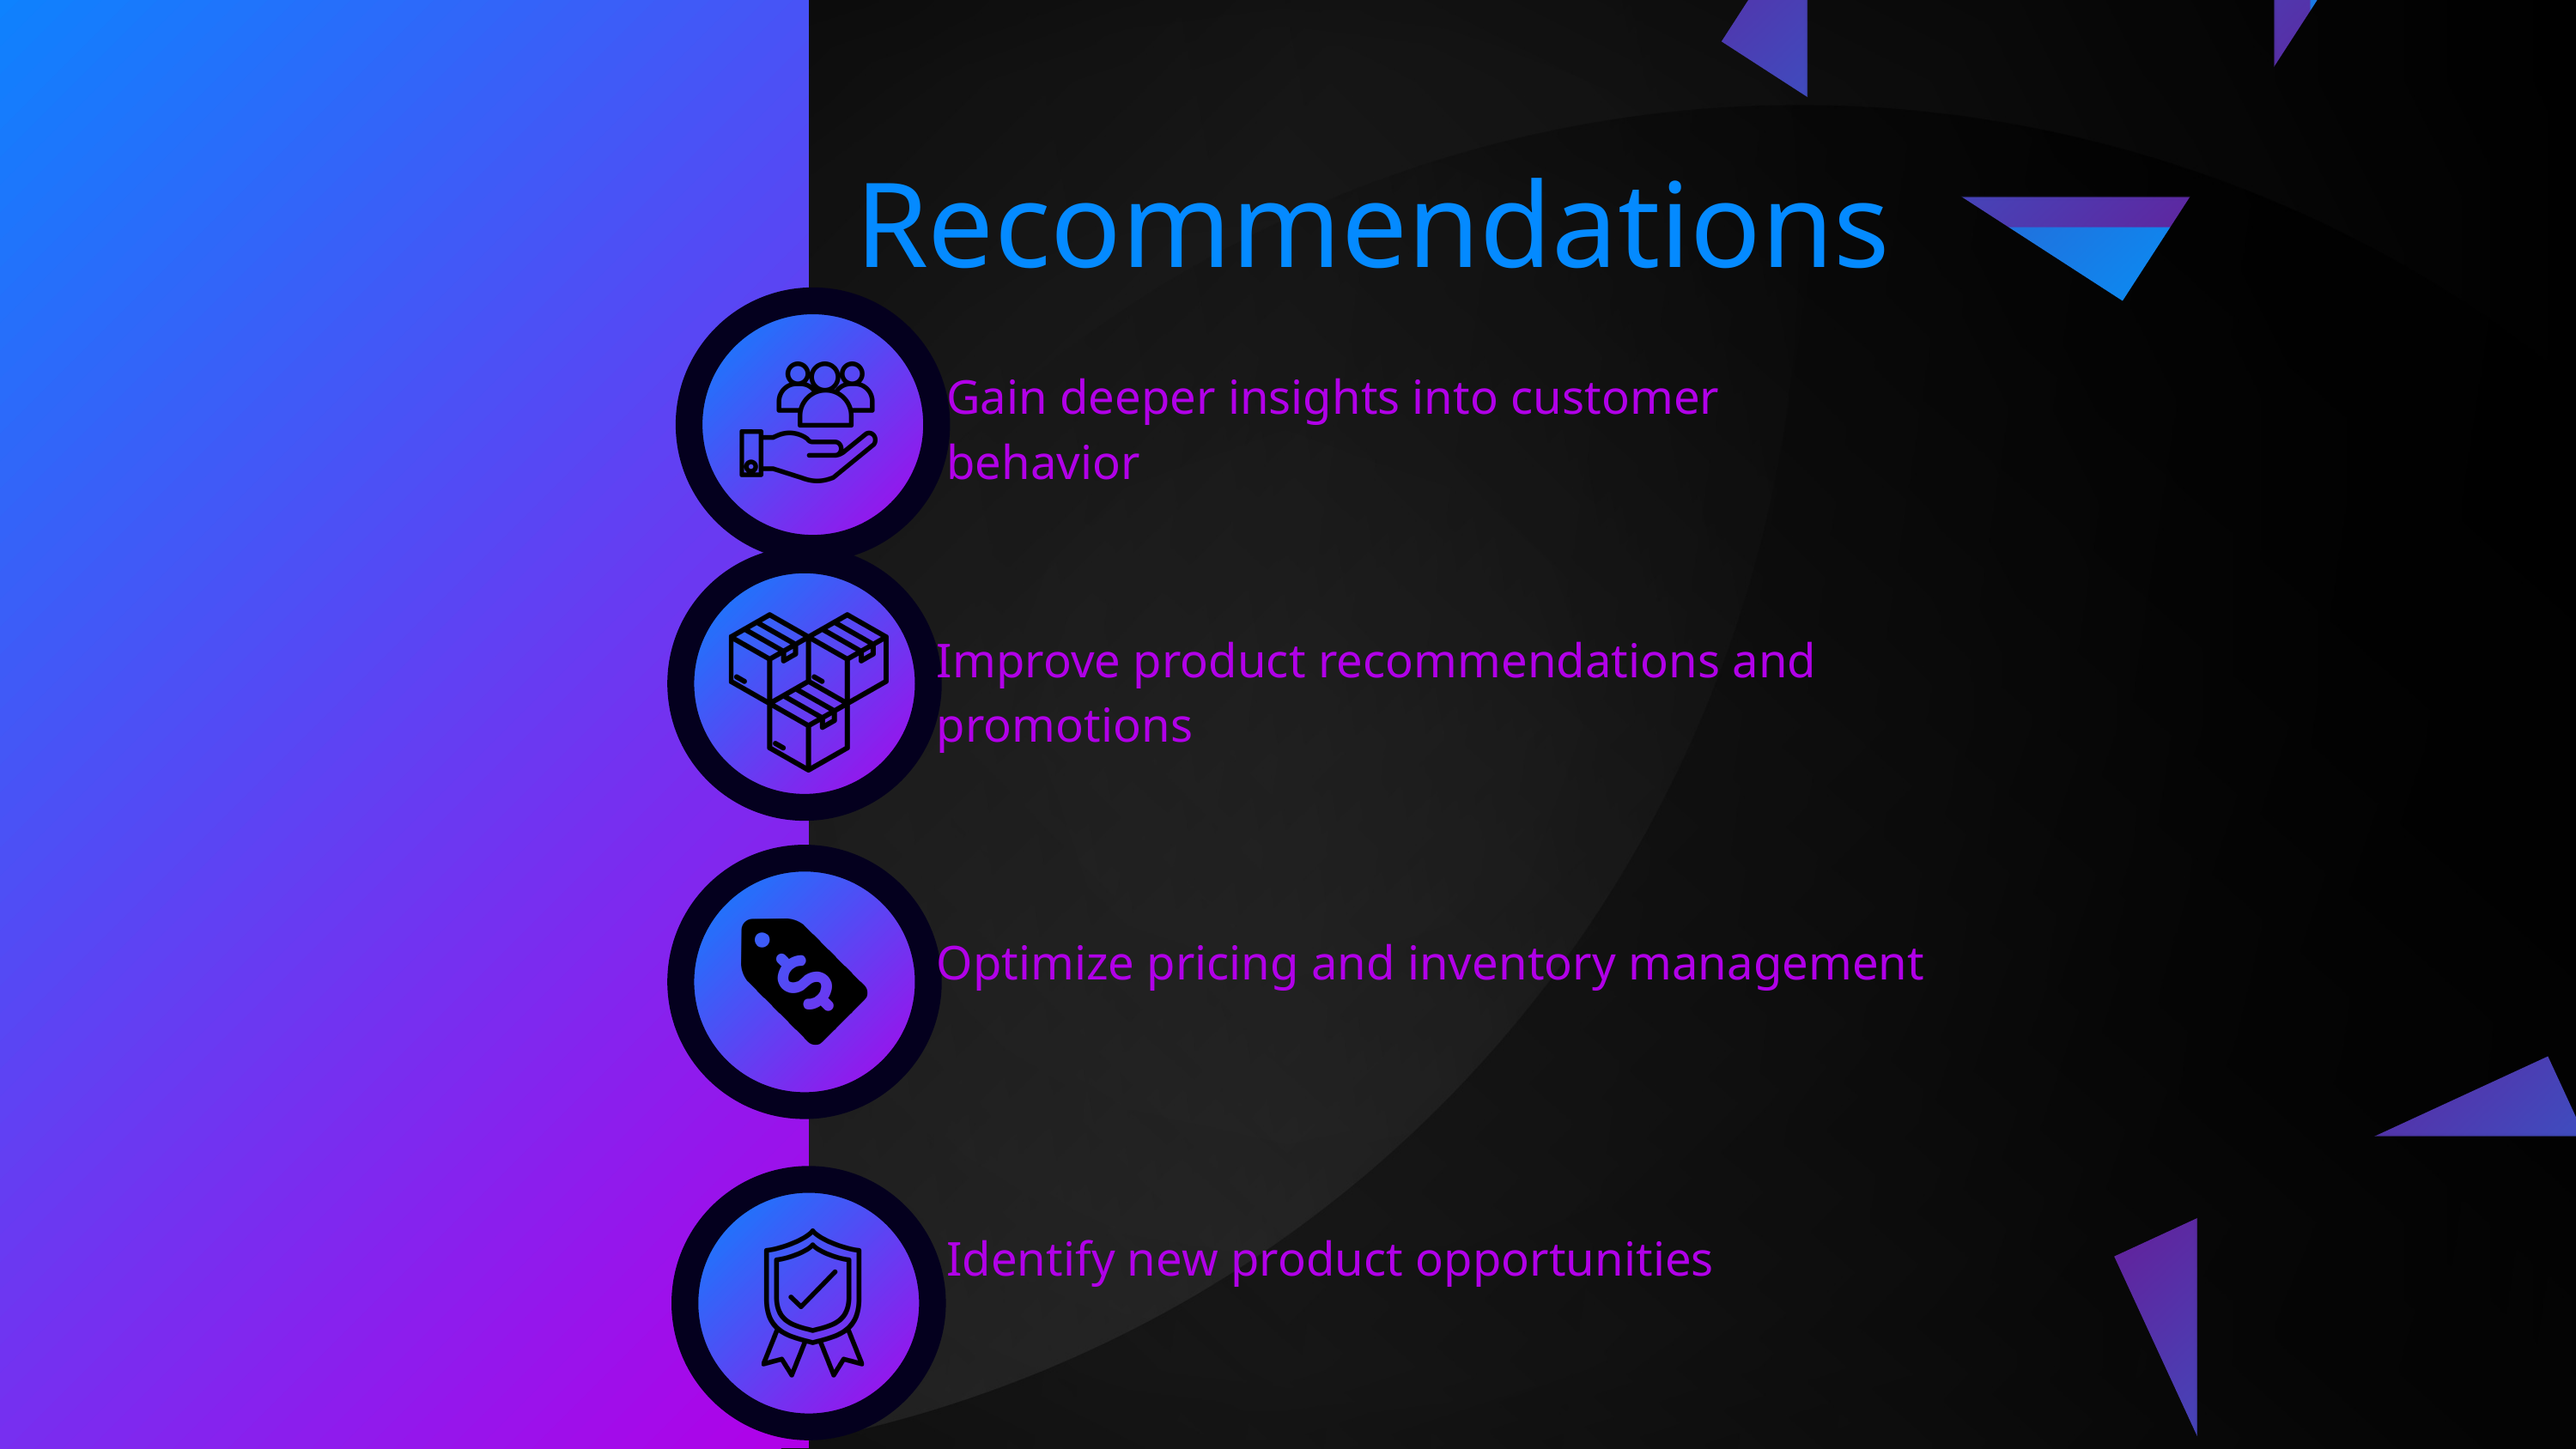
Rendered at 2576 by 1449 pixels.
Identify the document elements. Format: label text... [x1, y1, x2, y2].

text_box Optimize pricing and inventory management [936, 924, 1981, 989]
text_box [0, 0, 810, 1449]
text_box [812, 0, 2576, 1449]
text_box [2114, 1056, 2576, 1449]
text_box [684, 1179, 933, 1428]
text_box Recommendations [855, 127, 2038, 291]
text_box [680, 559, 929, 808]
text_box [689, 300, 938, 549]
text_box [680, 858, 929, 1106]
text_box Gain deeper insights into customer behavior [946, 359, 1797, 489]
text_box [1721, 0, 2318, 301]
text_box Improve product recommendations and promotions [936, 621, 1891, 752]
text_box Identify new product opportunities [946, 1221, 1991, 1351]
